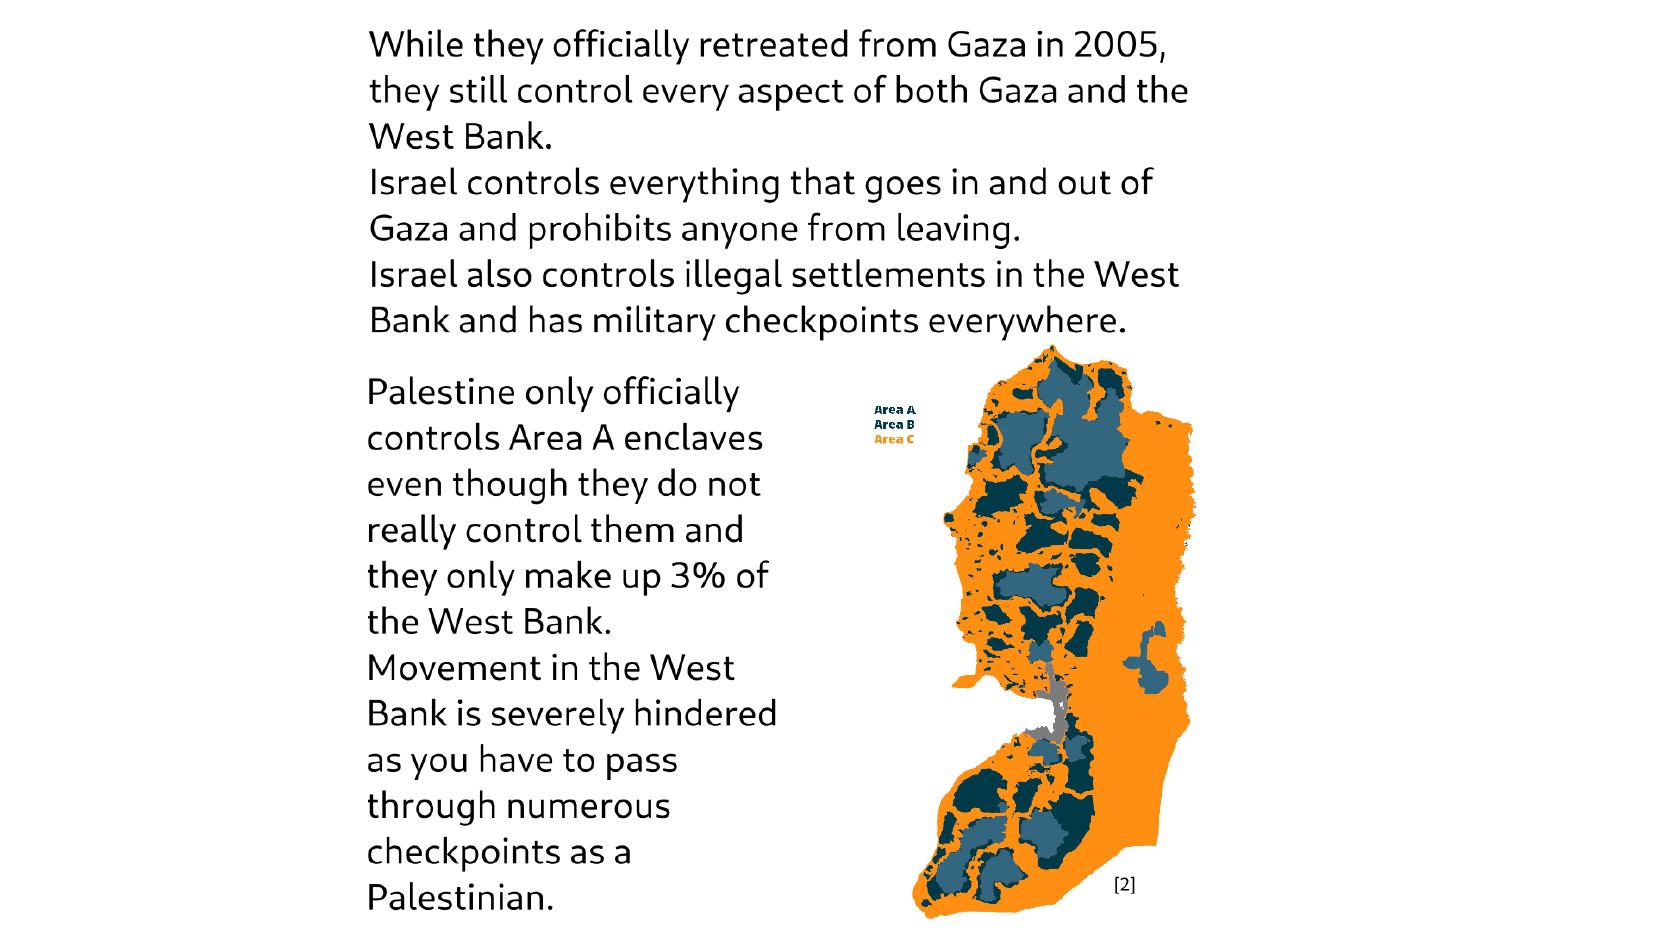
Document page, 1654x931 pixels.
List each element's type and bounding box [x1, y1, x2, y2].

picture [344, 0, 1275, 931]
